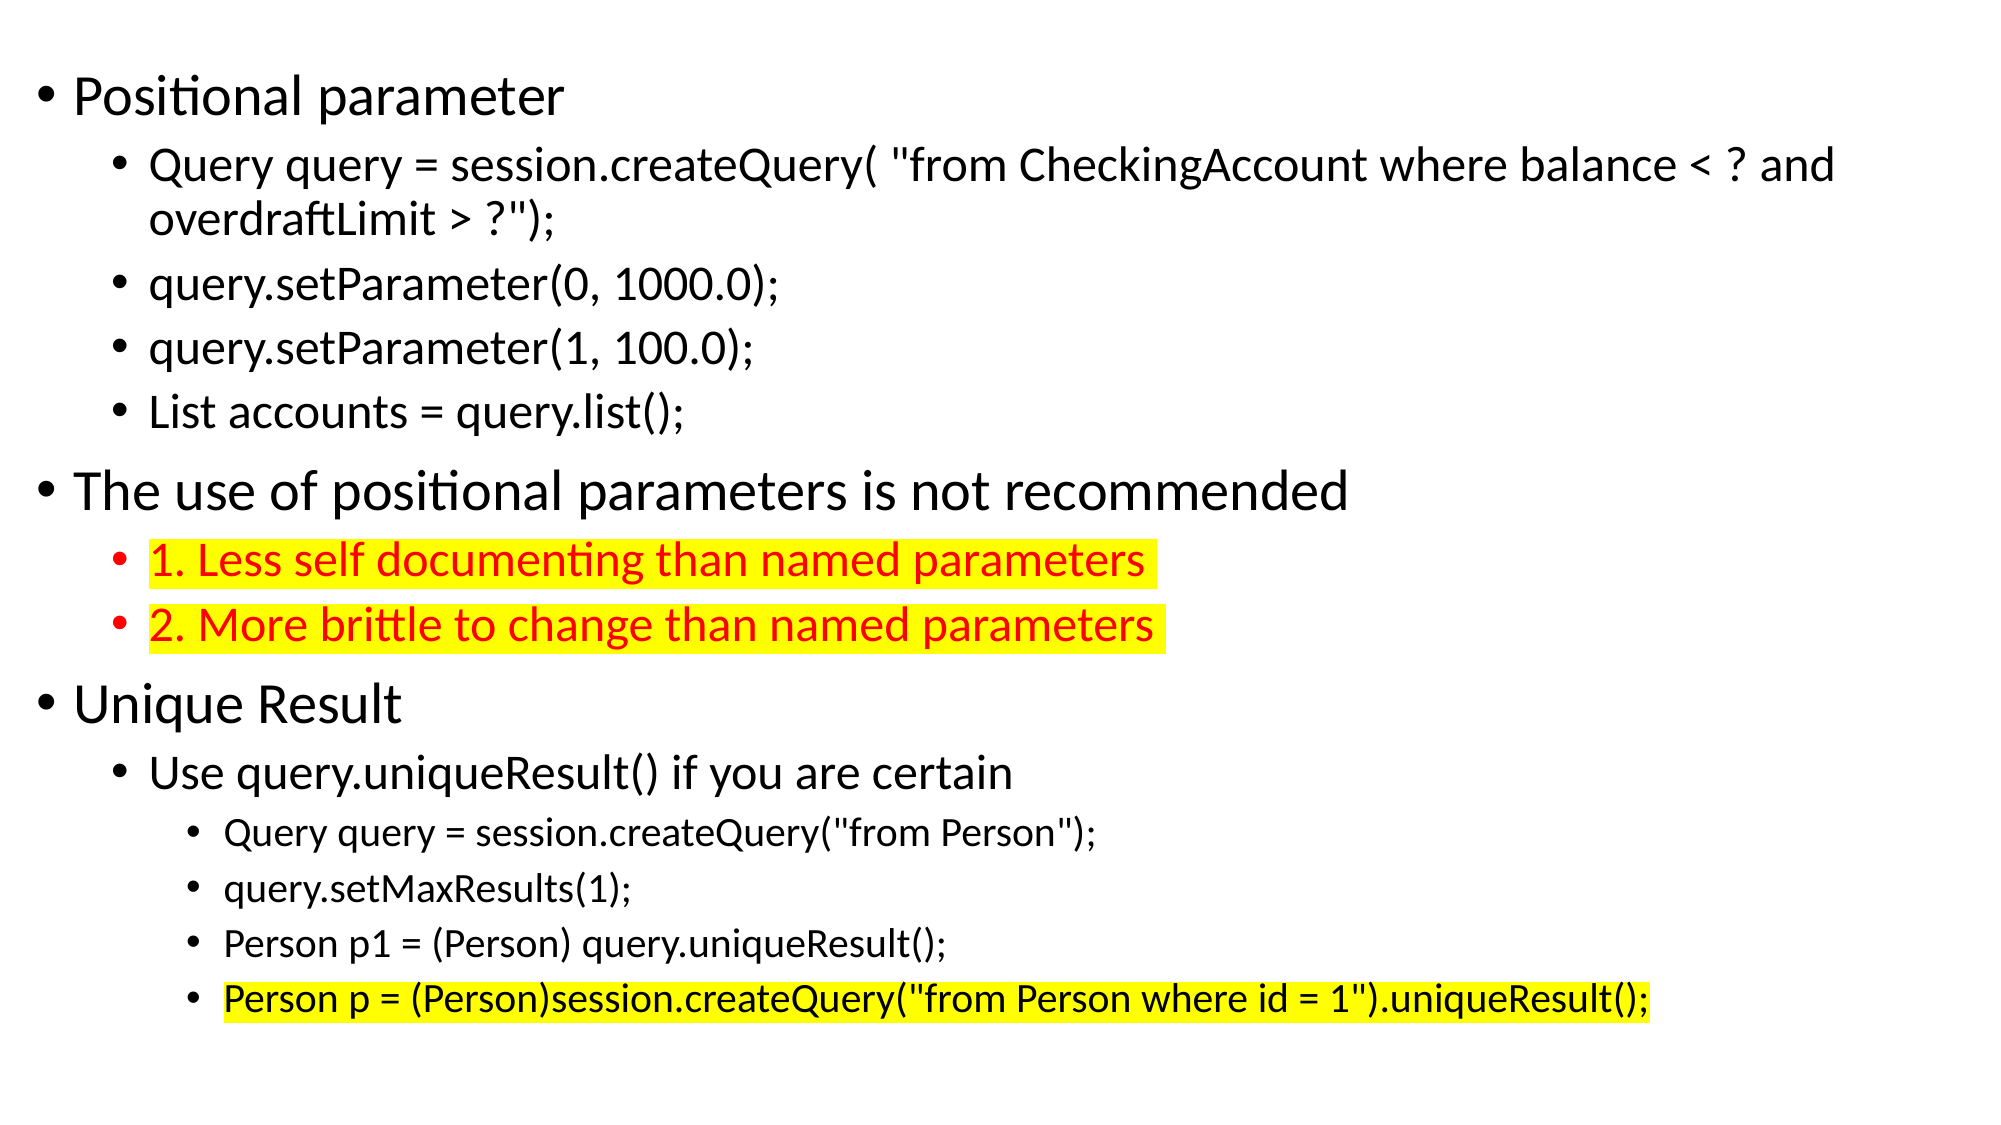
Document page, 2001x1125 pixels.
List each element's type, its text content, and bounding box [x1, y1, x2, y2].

list Positional parameter Query query = session.createQuery( "from CheckingAccount where balance < ? and overdraftLimit > ?"); query.setParameter(0, 1000.0); query.setParameter(1, 100.0); List accounts = query.list(); The use of positional parameters is not recommended 1. Less self documenting than named parameters 2. More brittle to change than named parameters Unique Result Use query.uniqueResult() if you are certain Query query = session.createQuery("from Person"); query.setMaxResults(1); Person p1 = (Person) query.uniqueResult(); Person p = (Person)session.createQuery("from Person where id = 1").uniqueResult(); [21, 57, 1982, 1087]
